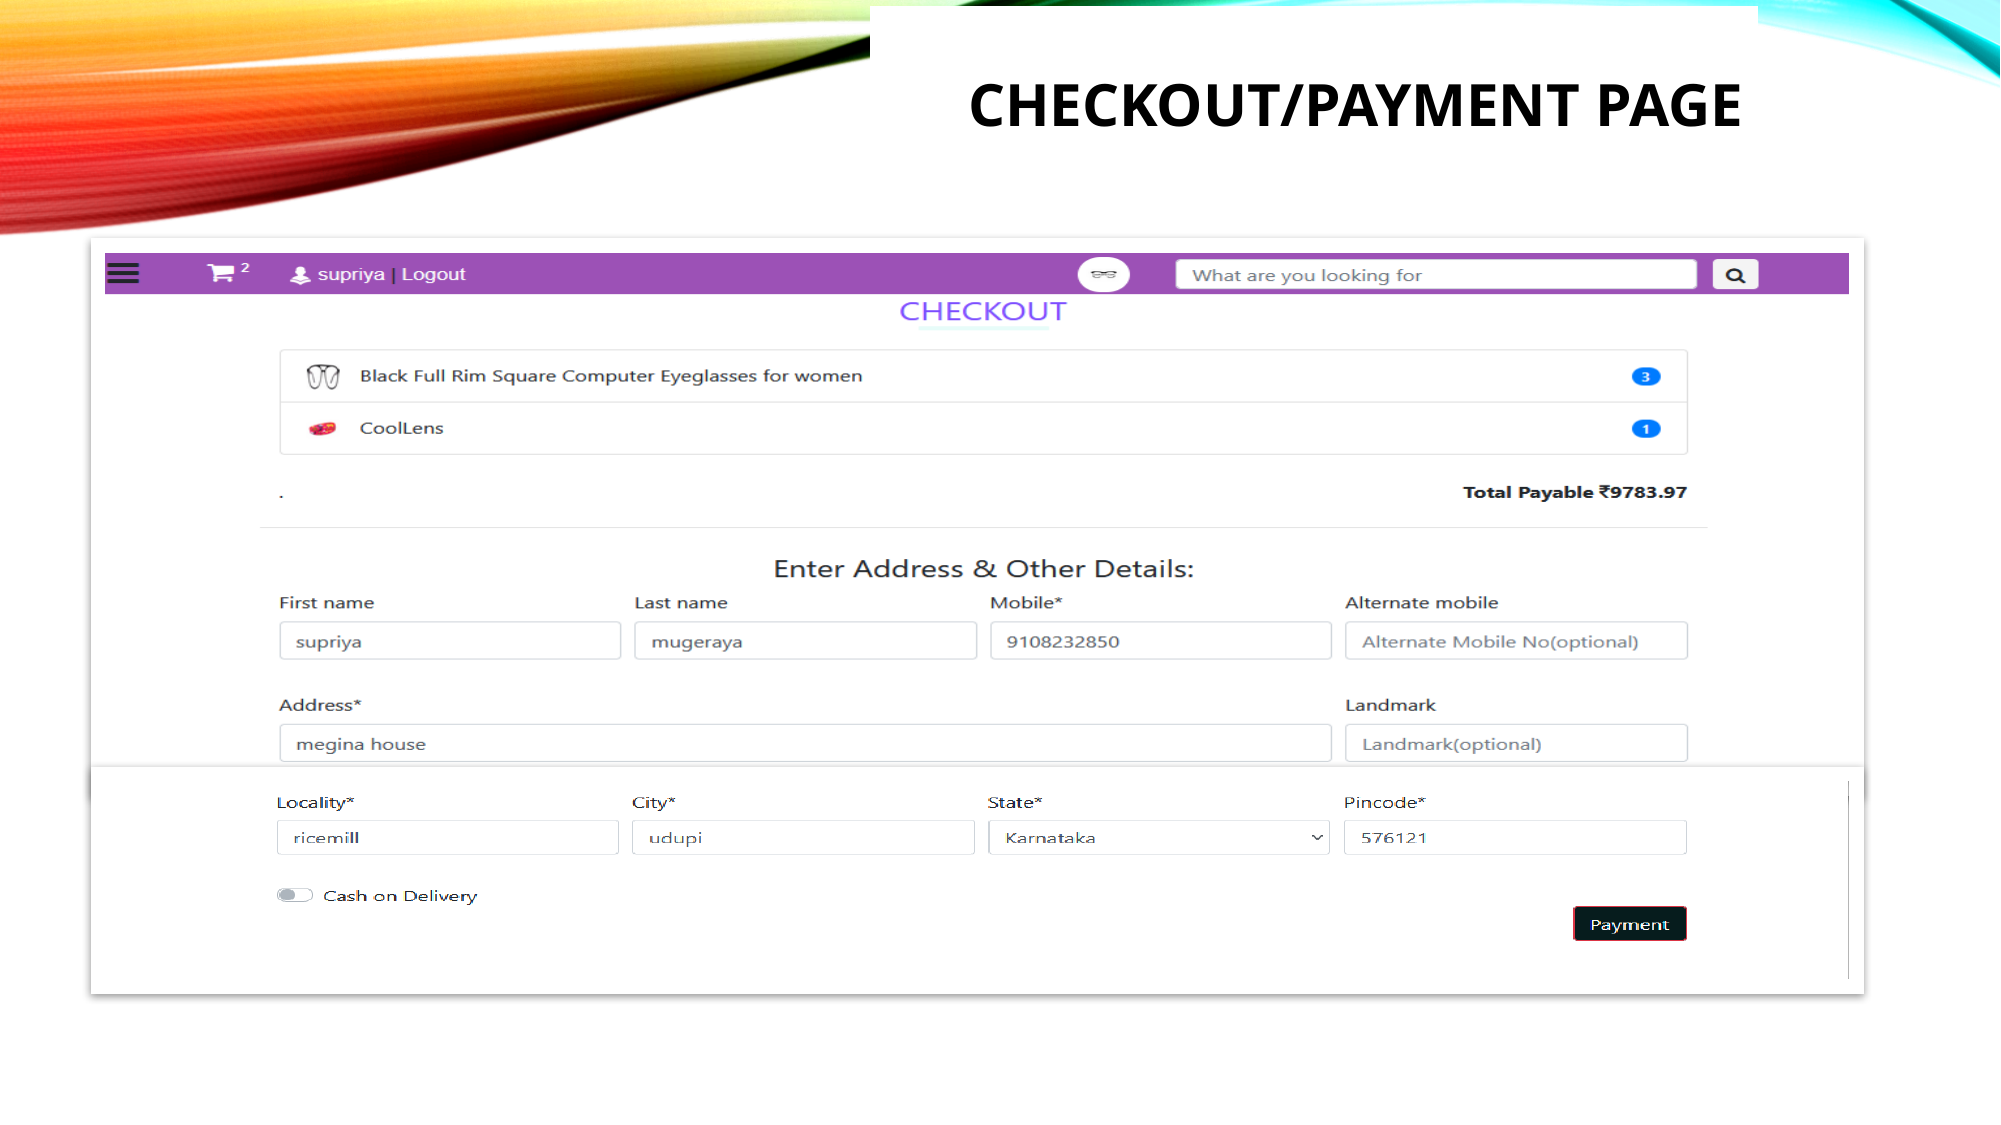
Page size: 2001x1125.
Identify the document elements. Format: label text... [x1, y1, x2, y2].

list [104, 252, 1850, 781]
picture [104, 781, 1850, 980]
title Checkout/Payment Page [870, 6, 1758, 210]
picture [0, 0, 2000, 237]
